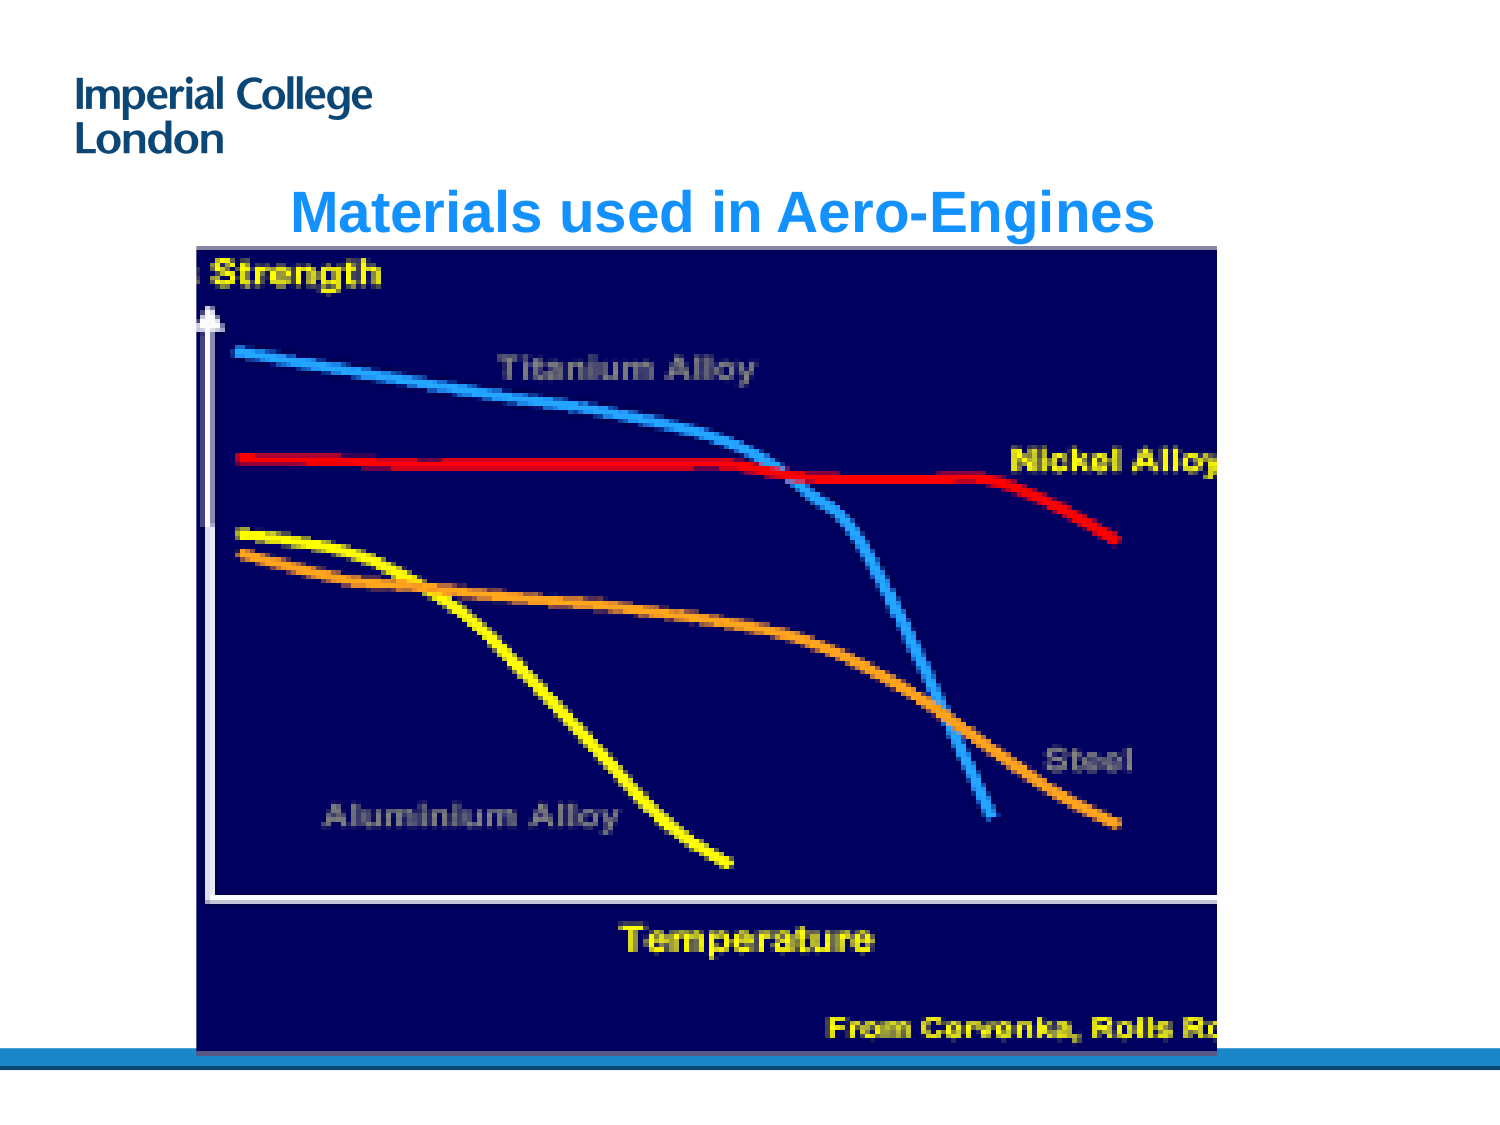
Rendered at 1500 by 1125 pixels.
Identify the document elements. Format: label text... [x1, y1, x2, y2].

list Materials used in Aero-Engines [62, 173, 1384, 312]
picture [0, 0, 1500, 1125]
